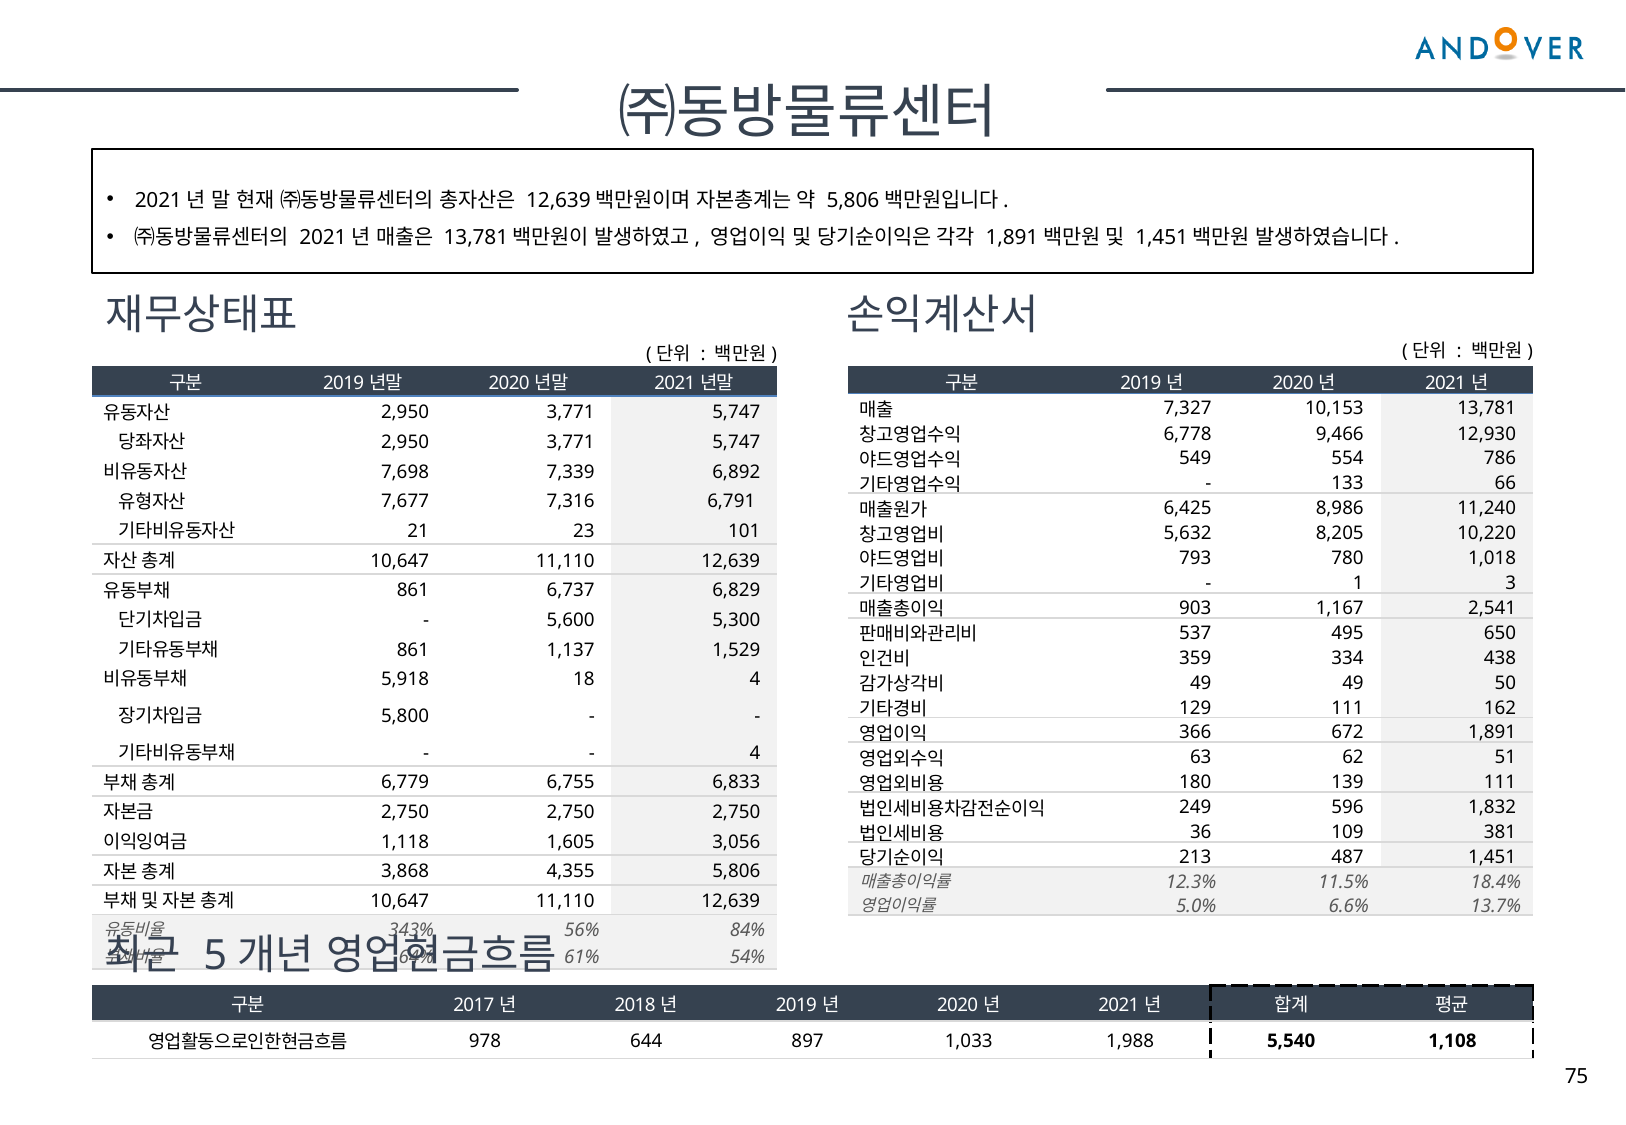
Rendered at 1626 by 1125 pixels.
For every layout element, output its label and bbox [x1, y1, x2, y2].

table_cell [92, 1022, 1533, 1058]
table_cell [92, 575, 777, 765]
text_box [90, 0, 1535, 275]
table_cell [92, 397, 777, 543]
table_header [92, 366, 777, 395]
table_cell [92, 797, 777, 854]
table_header [92, 985, 1533, 1020]
table_cell [92, 545, 777, 573]
table_cell [848, 743, 1533, 791]
table_cell [848, 594, 1533, 617]
table_cell [848, 793, 1533, 841]
table_cell [92, 767, 777, 795]
table_cell [848, 394, 1533, 492]
text_box [90, 280, 1533, 393]
table_cell [848, 868, 1533, 914]
table_cell [848, 843, 1533, 866]
table_cell [848, 619, 1533, 717]
slide_number [1237, 1046, 1604, 1107]
text_box [89, 920, 679, 986]
table_cell [848, 494, 1533, 592]
table_cell [92, 915, 777, 968]
table_cell [92, 886, 777, 914]
picture [1403, 18, 1604, 77]
table_cell [848, 718, 1533, 741]
table_cell [92, 856, 777, 884]
table_header [848, 366, 1533, 393]
